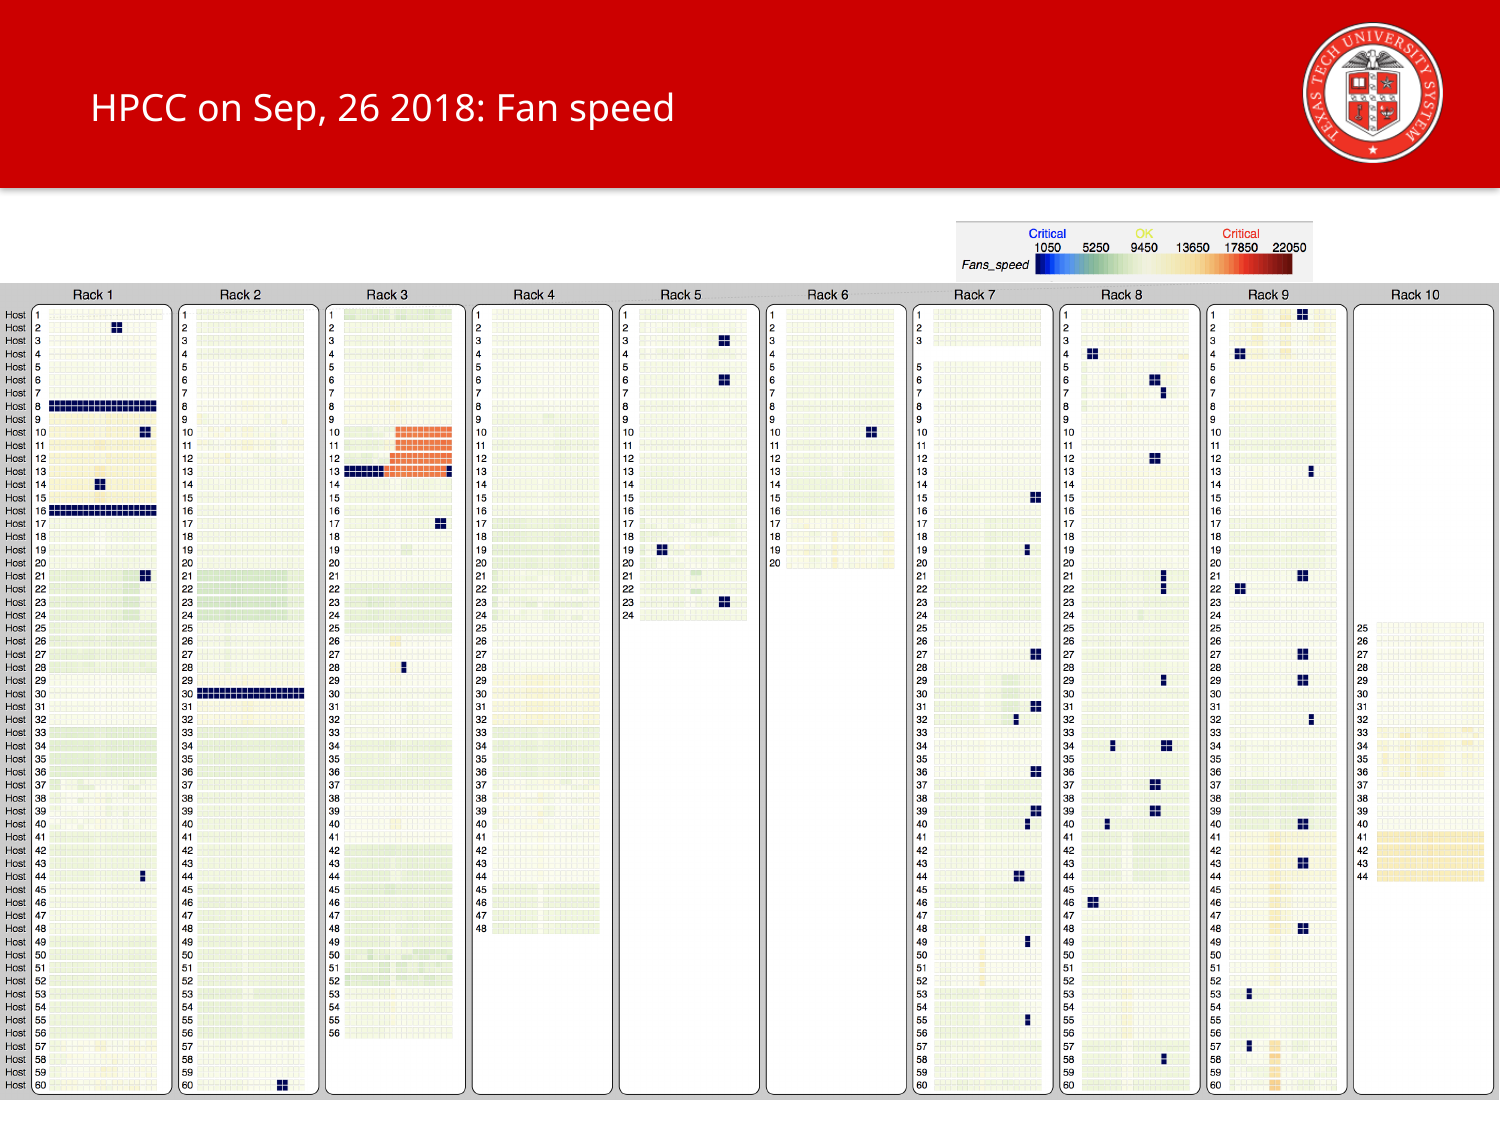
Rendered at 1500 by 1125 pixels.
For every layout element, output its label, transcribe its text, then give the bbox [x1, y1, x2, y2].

picture [956, 221, 1313, 282]
title HPCC on Sep, 26 2018: Fan speed [75, 60, 1077, 151]
picture [0, 283, 1499, 1101]
